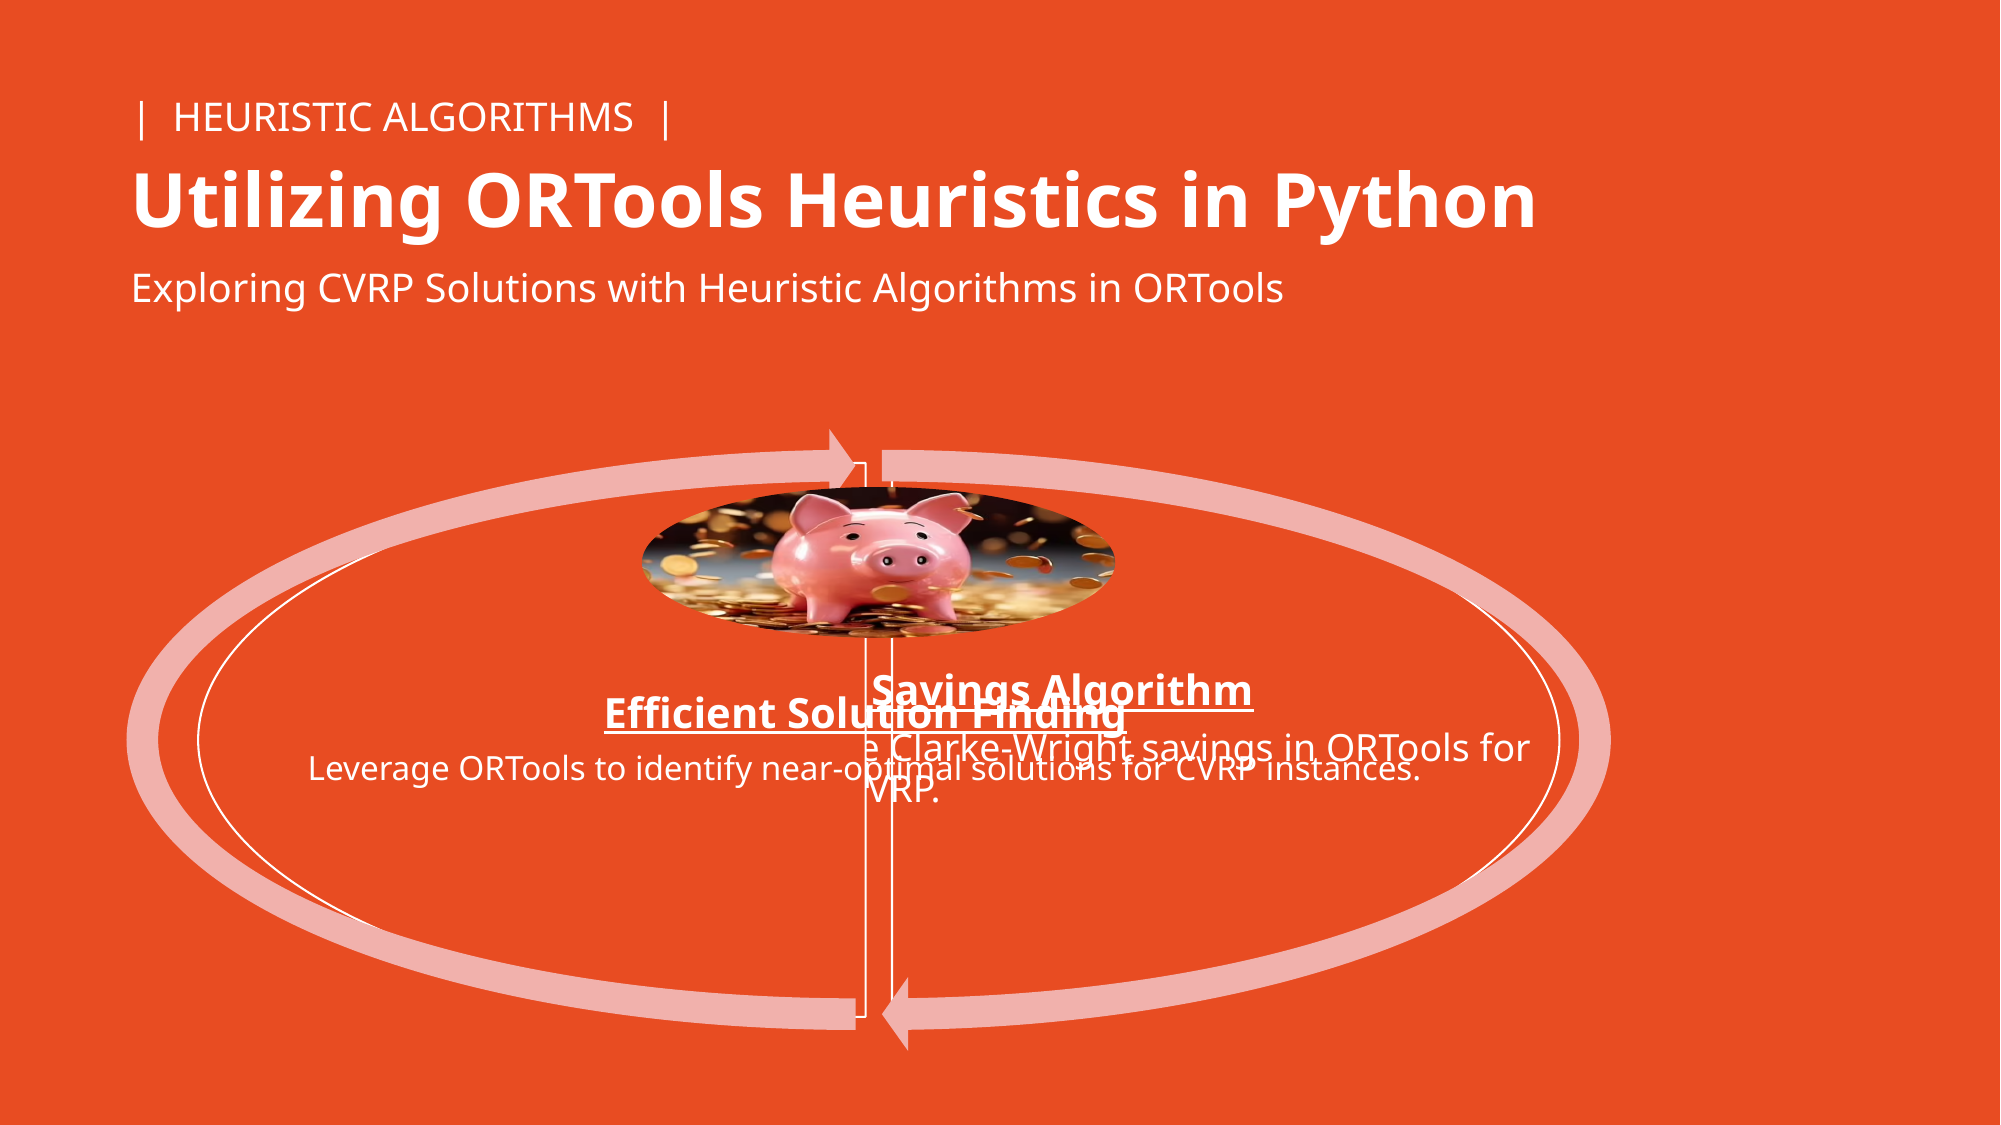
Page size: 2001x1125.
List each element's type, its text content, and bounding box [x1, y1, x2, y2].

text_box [115, 412, 1643, 1073]
picture [641, 486, 1116, 639]
subtitle | HEURISTIC ALGORITHMS | Utilizing ORTools Heuristics in Python Exploring CVRP Solutions with Heuristic Algorithms in ORTools [115, 91, 1830, 362]
